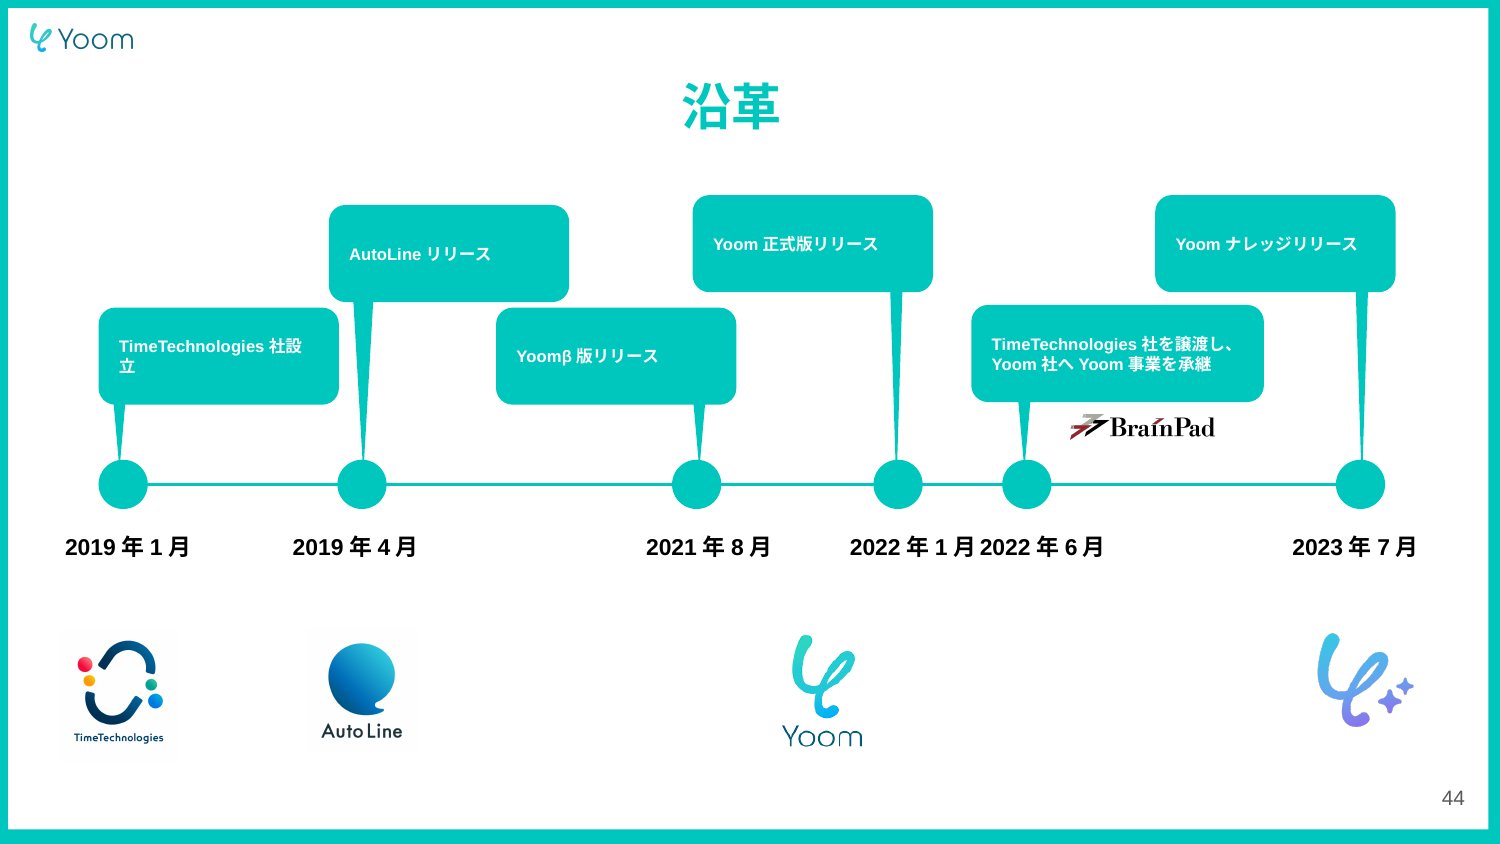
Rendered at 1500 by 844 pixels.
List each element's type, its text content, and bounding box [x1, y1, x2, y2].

text_box [693, 398, 705, 461]
text_box 2019年1月 [49, 518, 216, 574]
text_box TimeTechnologies社設立 [99, 308, 339, 404]
picture [59, 628, 180, 763]
text_box [1336, 460, 1385, 509]
text_box 沿革 [221, 60, 1242, 137]
text_box [1004, 493, 1050, 509]
text_box [99, 460, 147, 509]
text_box [1356, 273, 1368, 465]
text_box [674, 493, 719, 509]
text_box [875, 493, 921, 509]
text_box [1003, 460, 1051, 483]
slide_number ‹#› [1389, 764, 1480, 830]
text_box 2022年1月 [834, 518, 964, 574]
text_box 2021年8月 [631, 518, 797, 574]
text_box [339, 493, 385, 509]
text_box Yoomβ版リリース [496, 308, 736, 404]
text_box Yoom正式版リリース [693, 195, 933, 292]
text_box [1018, 398, 1030, 461]
text_box [874, 460, 922, 483]
picture [1070, 414, 1215, 441]
text_box [353, 298, 373, 461]
text_box 2023年7月 [1277, 518, 1444, 574]
picture [1301, 616, 1428, 741]
text_box [113, 398, 125, 461]
picture [306, 628, 418, 753]
text_box [890, 273, 903, 465]
picture [30, 23, 133, 52]
picture [718, 587, 925, 794]
text_box AutoLineリリース [329, 205, 569, 302]
text_box TimeTechnologies社を譲渡し、 Yoom社へYoom事業を承継 [972, 305, 1264, 402]
text_box Yoomナレッジリリース [1155, 195, 1395, 292]
text_box [338, 460, 386, 483]
text_box [672, 460, 721, 483]
text_box 2022年6月 [964, 518, 1131, 574]
text_box 2019年4月 [277, 518, 444, 574]
